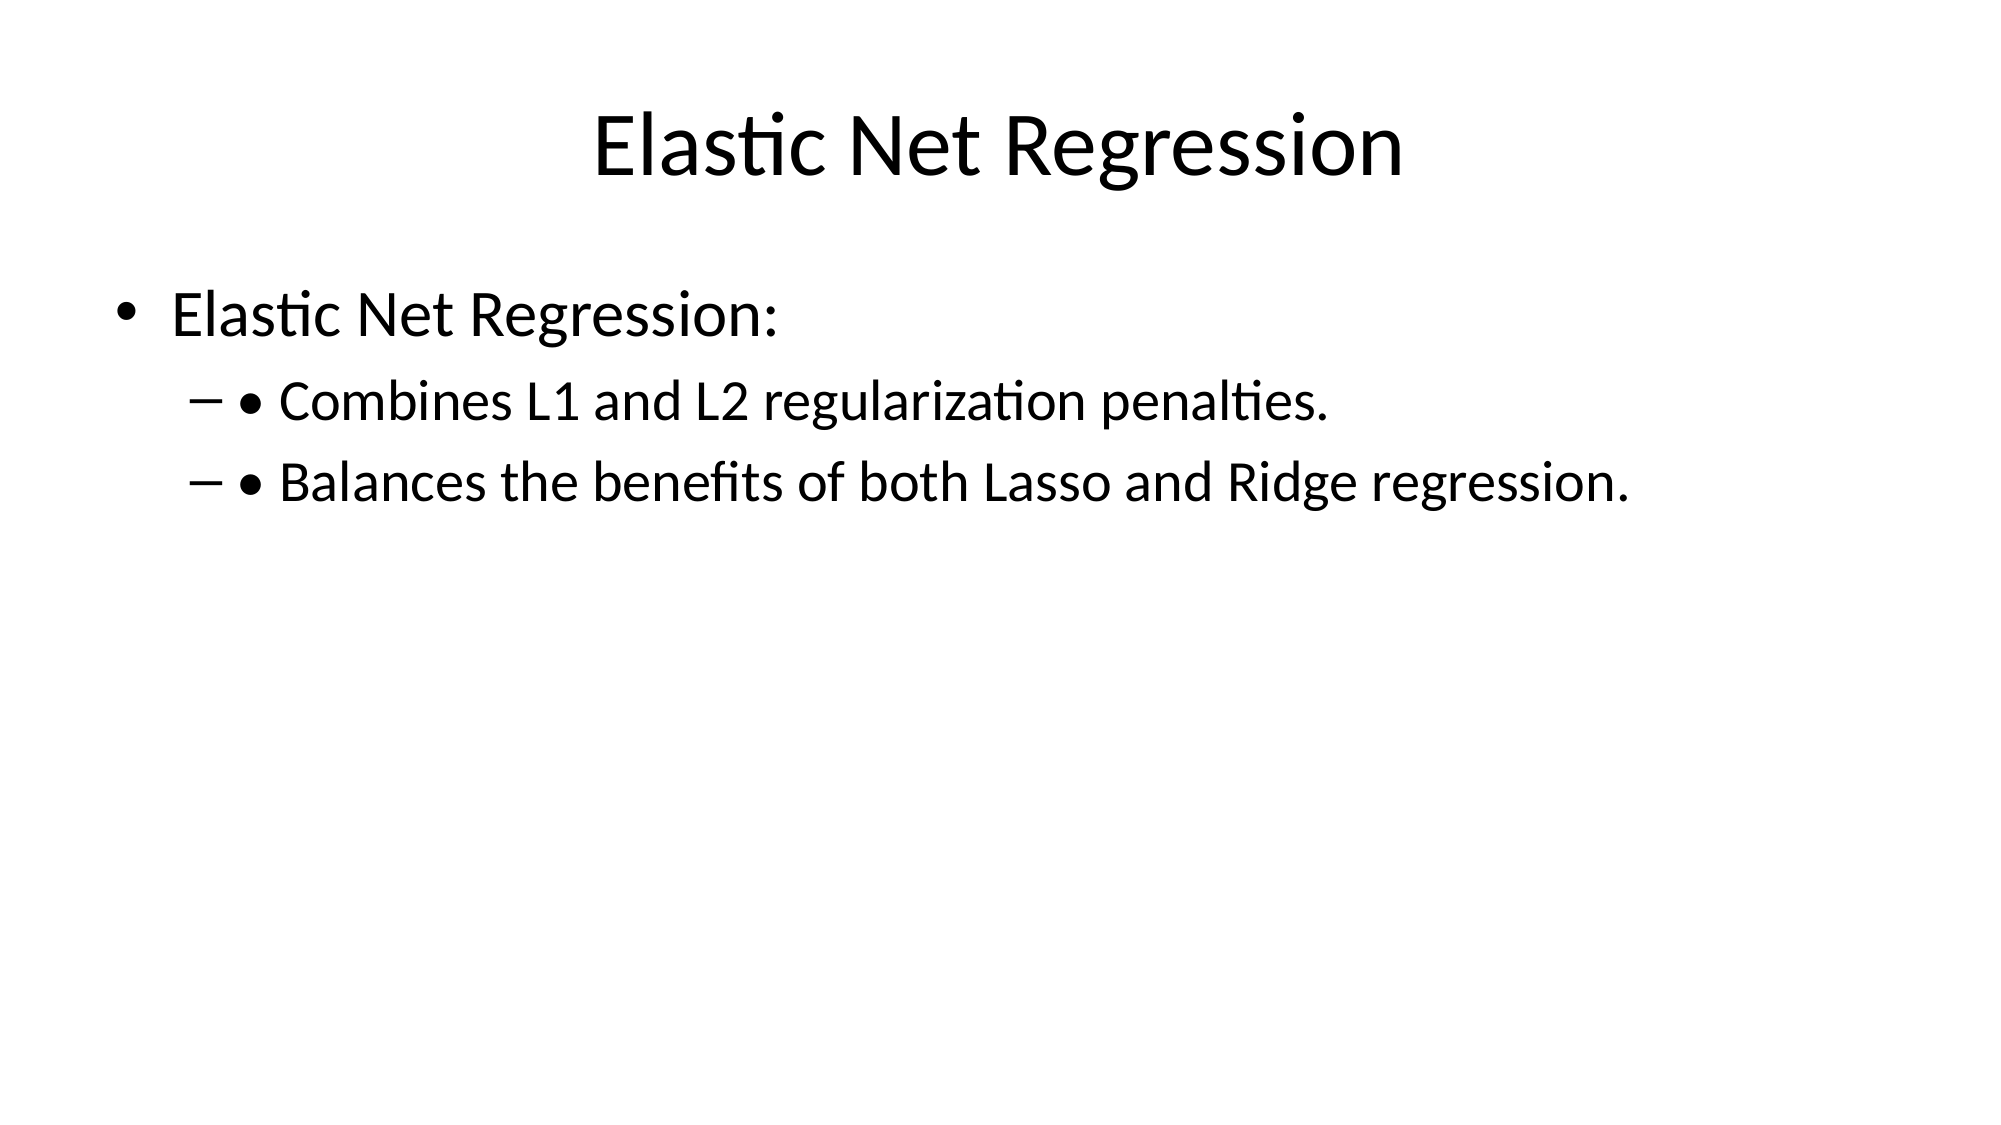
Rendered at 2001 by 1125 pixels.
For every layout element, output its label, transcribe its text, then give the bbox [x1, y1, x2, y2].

title Elastic Net Regression [99, 45, 1900, 233]
list Elastic Net Regression: • Combines L1 and L2 regularization penalties. • Balances the benefits of both Lasso and Ridge regression. [99, 262, 1900, 1005]
